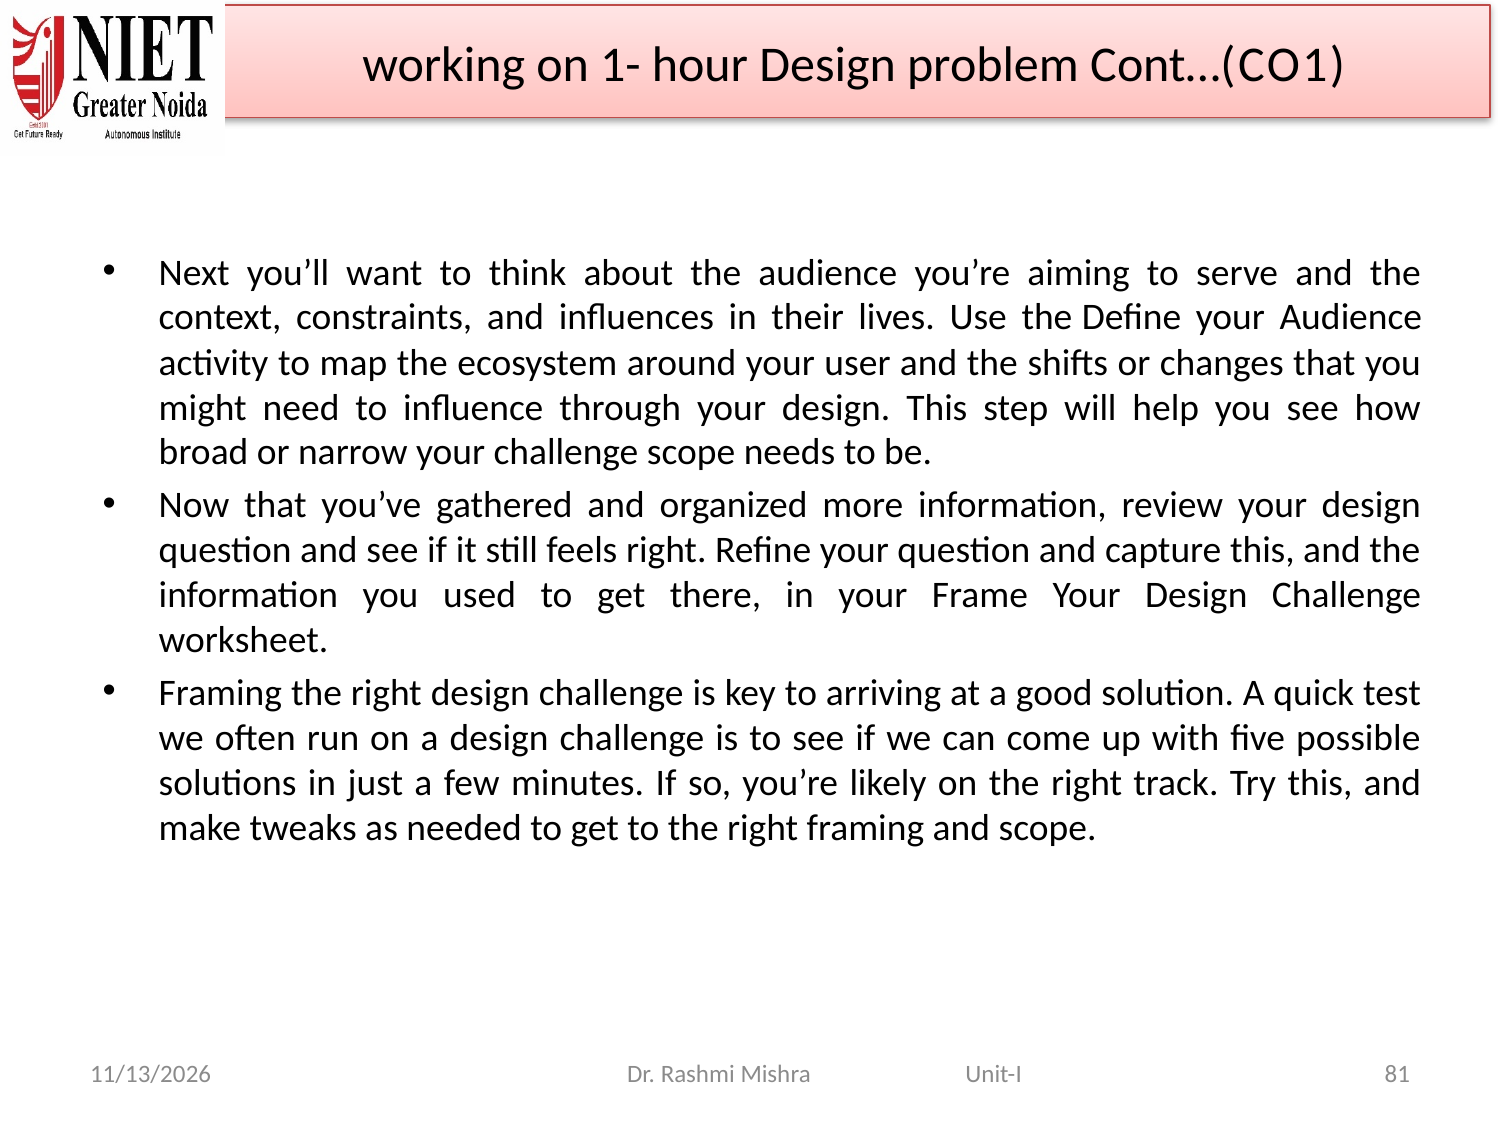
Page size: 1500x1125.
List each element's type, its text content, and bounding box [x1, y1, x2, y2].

footer Dr. Rashmi Mishra Unit-I [412, 1042, 1074, 1103]
text_box working on 1- hour Design problem Cont…(CO1) [228, 4, 1491, 118]
slide_number 81 [1074, 1042, 1425, 1103]
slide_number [75, 1042, 412, 1103]
picture [0, 0, 226, 156]
list Next you’ll want to think about the audience you’re aiming to serve and the context, constraints, and influences in their lives. Use the Define your Audience activity to map the ecosystem around your user and the shifts or changes that you might need to influence through your design. This step will help you see how broad or narrow your challenge scope needs to be. Now that you’ve gathered and organized more information, review your design question and see if it still feels right. Refine your question and capture this, and the information you used to get there, in your Frame Your Design Challenge worksheet. Framing the right design challenge is key to arriving at a good solution. A quick test we often run on a design challenge is to see if we can come up with five possible solutions in just a few minutes. If so, you’re likely on the right track. Try this, and make tweaks as needed to get to the right framing and scope. [87, 187, 1438, 930]
